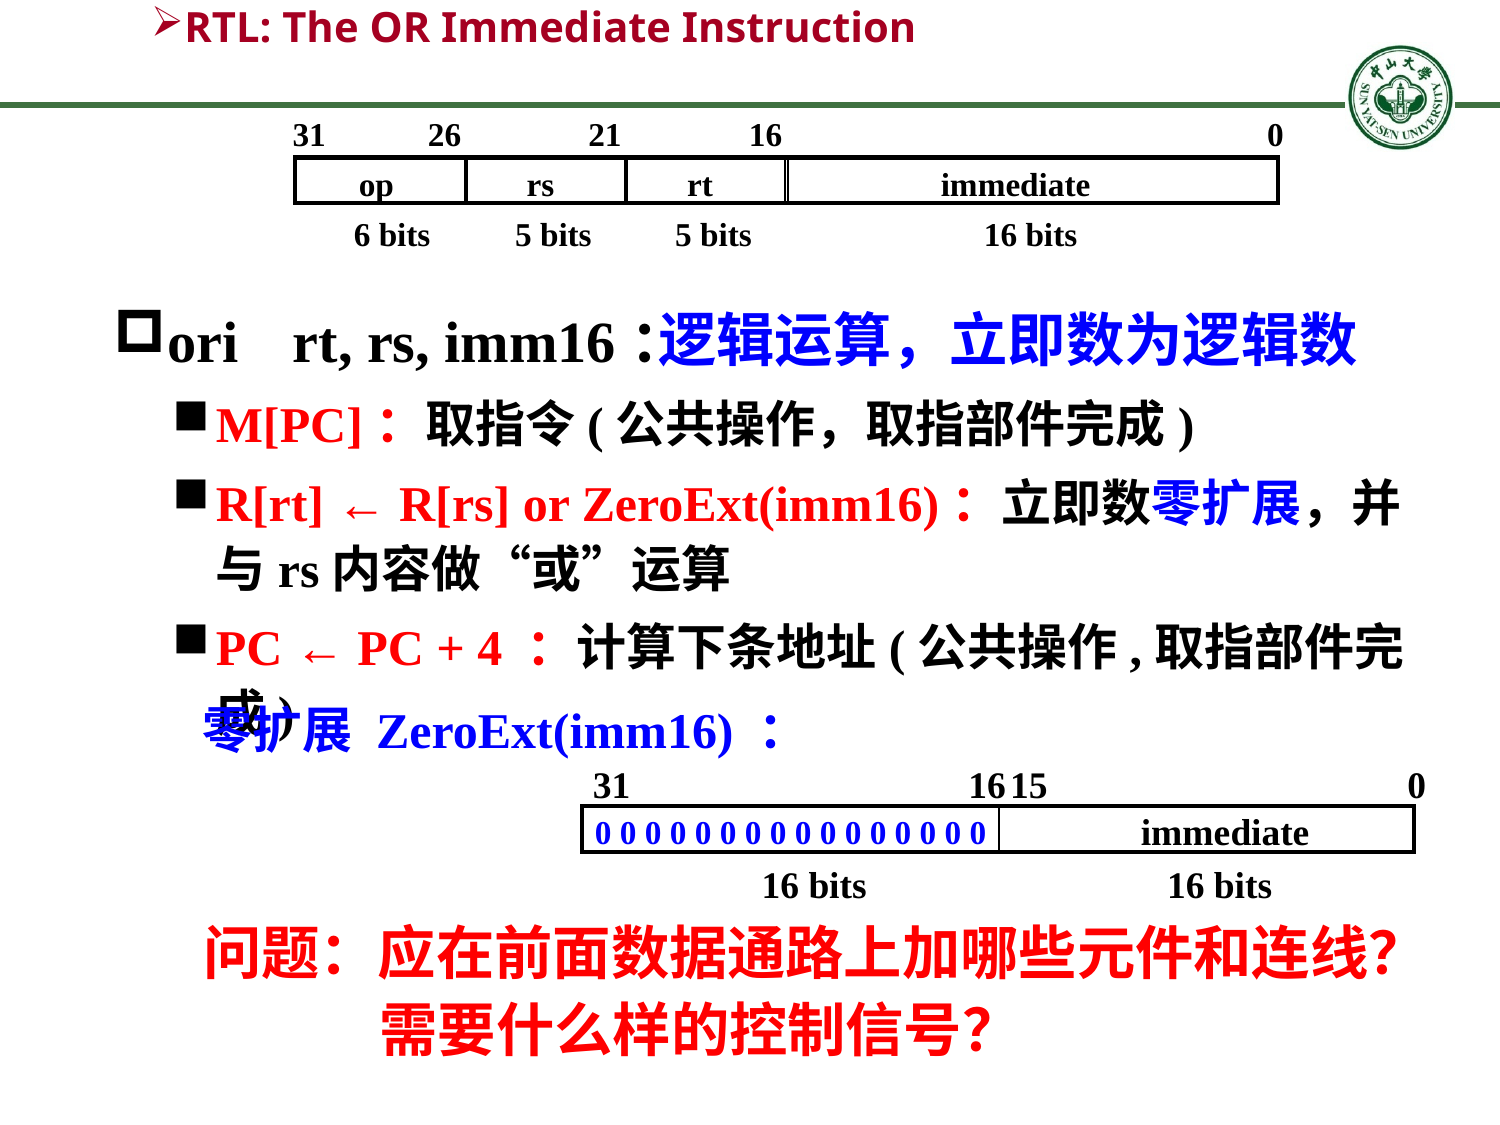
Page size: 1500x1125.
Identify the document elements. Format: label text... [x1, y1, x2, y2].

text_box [277, 105, 1300, 261]
picture [1345, 42, 1455, 152]
text_box 问题：应在前面数据通路上加哪些元件和连线？ 需要什么样的控制信号？ [188, 901, 1459, 1071]
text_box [198, 691, 1442, 915]
title RTL: The OR Immediate Instruction [135, 0, 1419, 60]
list ori rt, rs, imm16： M[PC]：取指令(公共操作，取指部件完成) R[rt] ← R[rs] or ZeroExt(imm16)：立即数零扩展，并与rs内容做“或”运算 PC ← PC + 4 ：计算下条地址(公共操作,取指部件完成) [102, 292, 1448, 940]
text_box 逻辑运算，立即数为逻辑数 [643, 295, 1442, 381]
